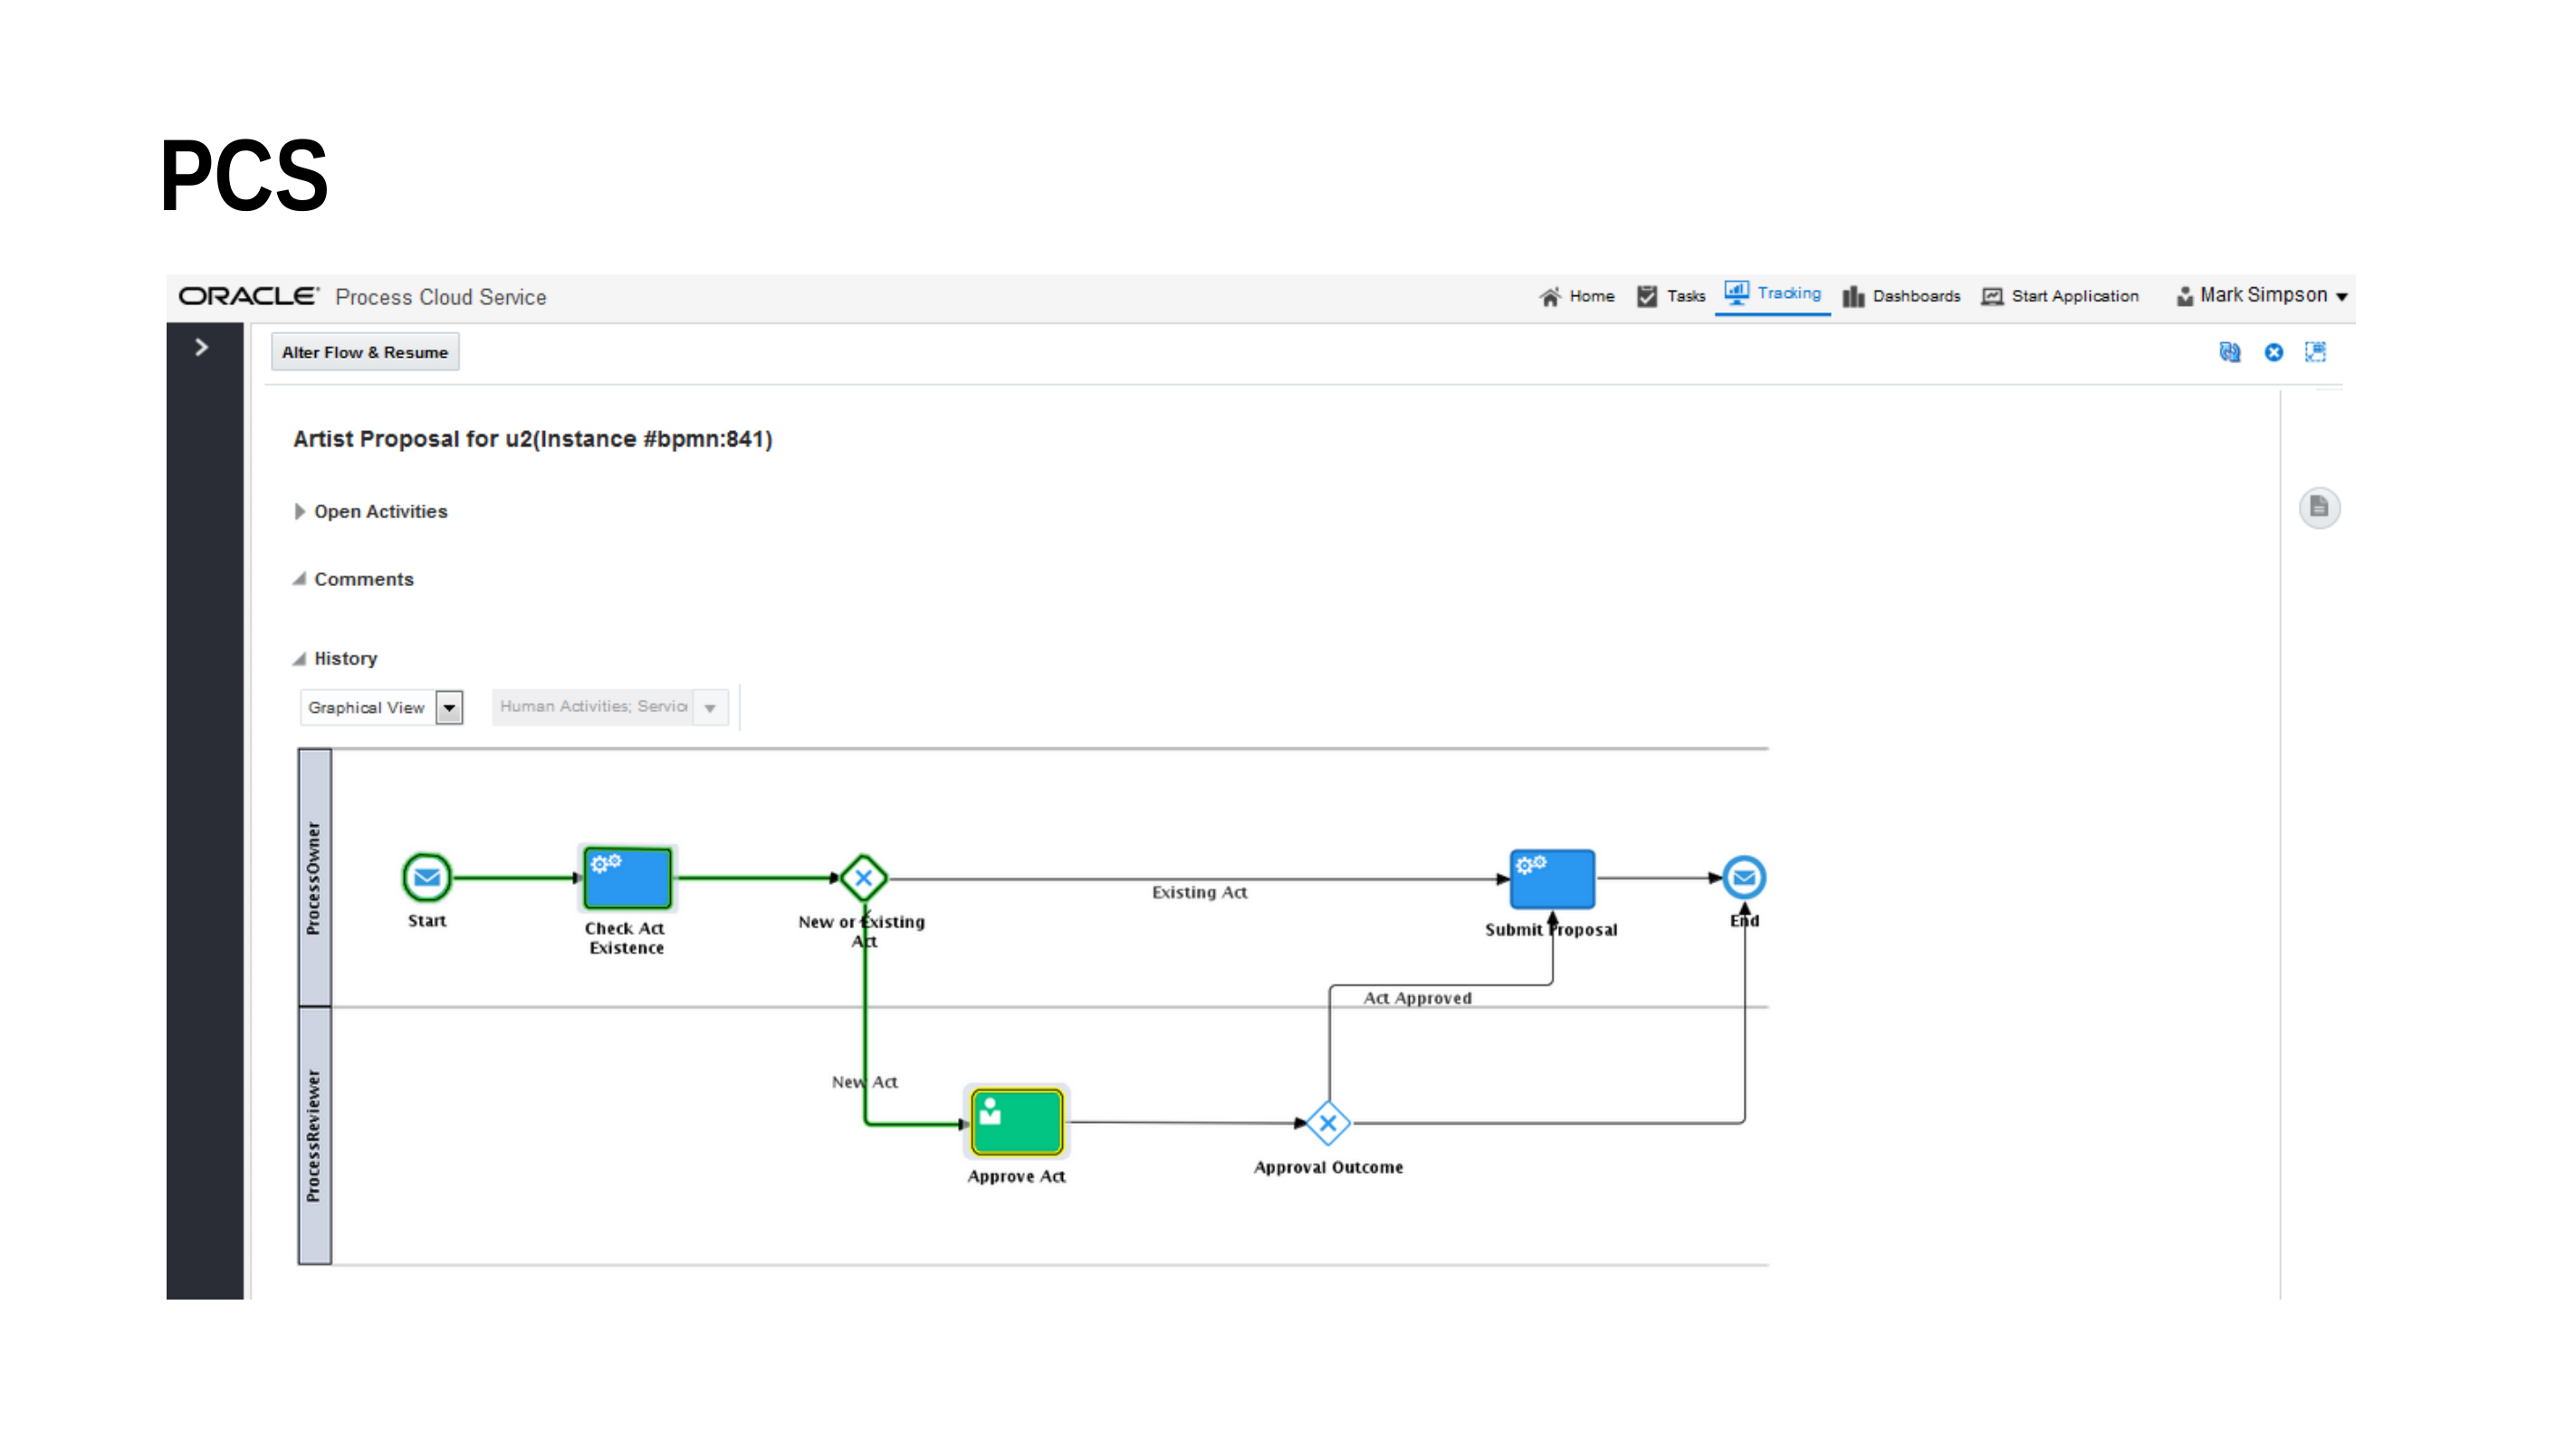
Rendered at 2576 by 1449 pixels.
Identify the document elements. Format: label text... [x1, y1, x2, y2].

picture [167, 274, 2356, 1300]
title PCS [145, 125, 2059, 326]
